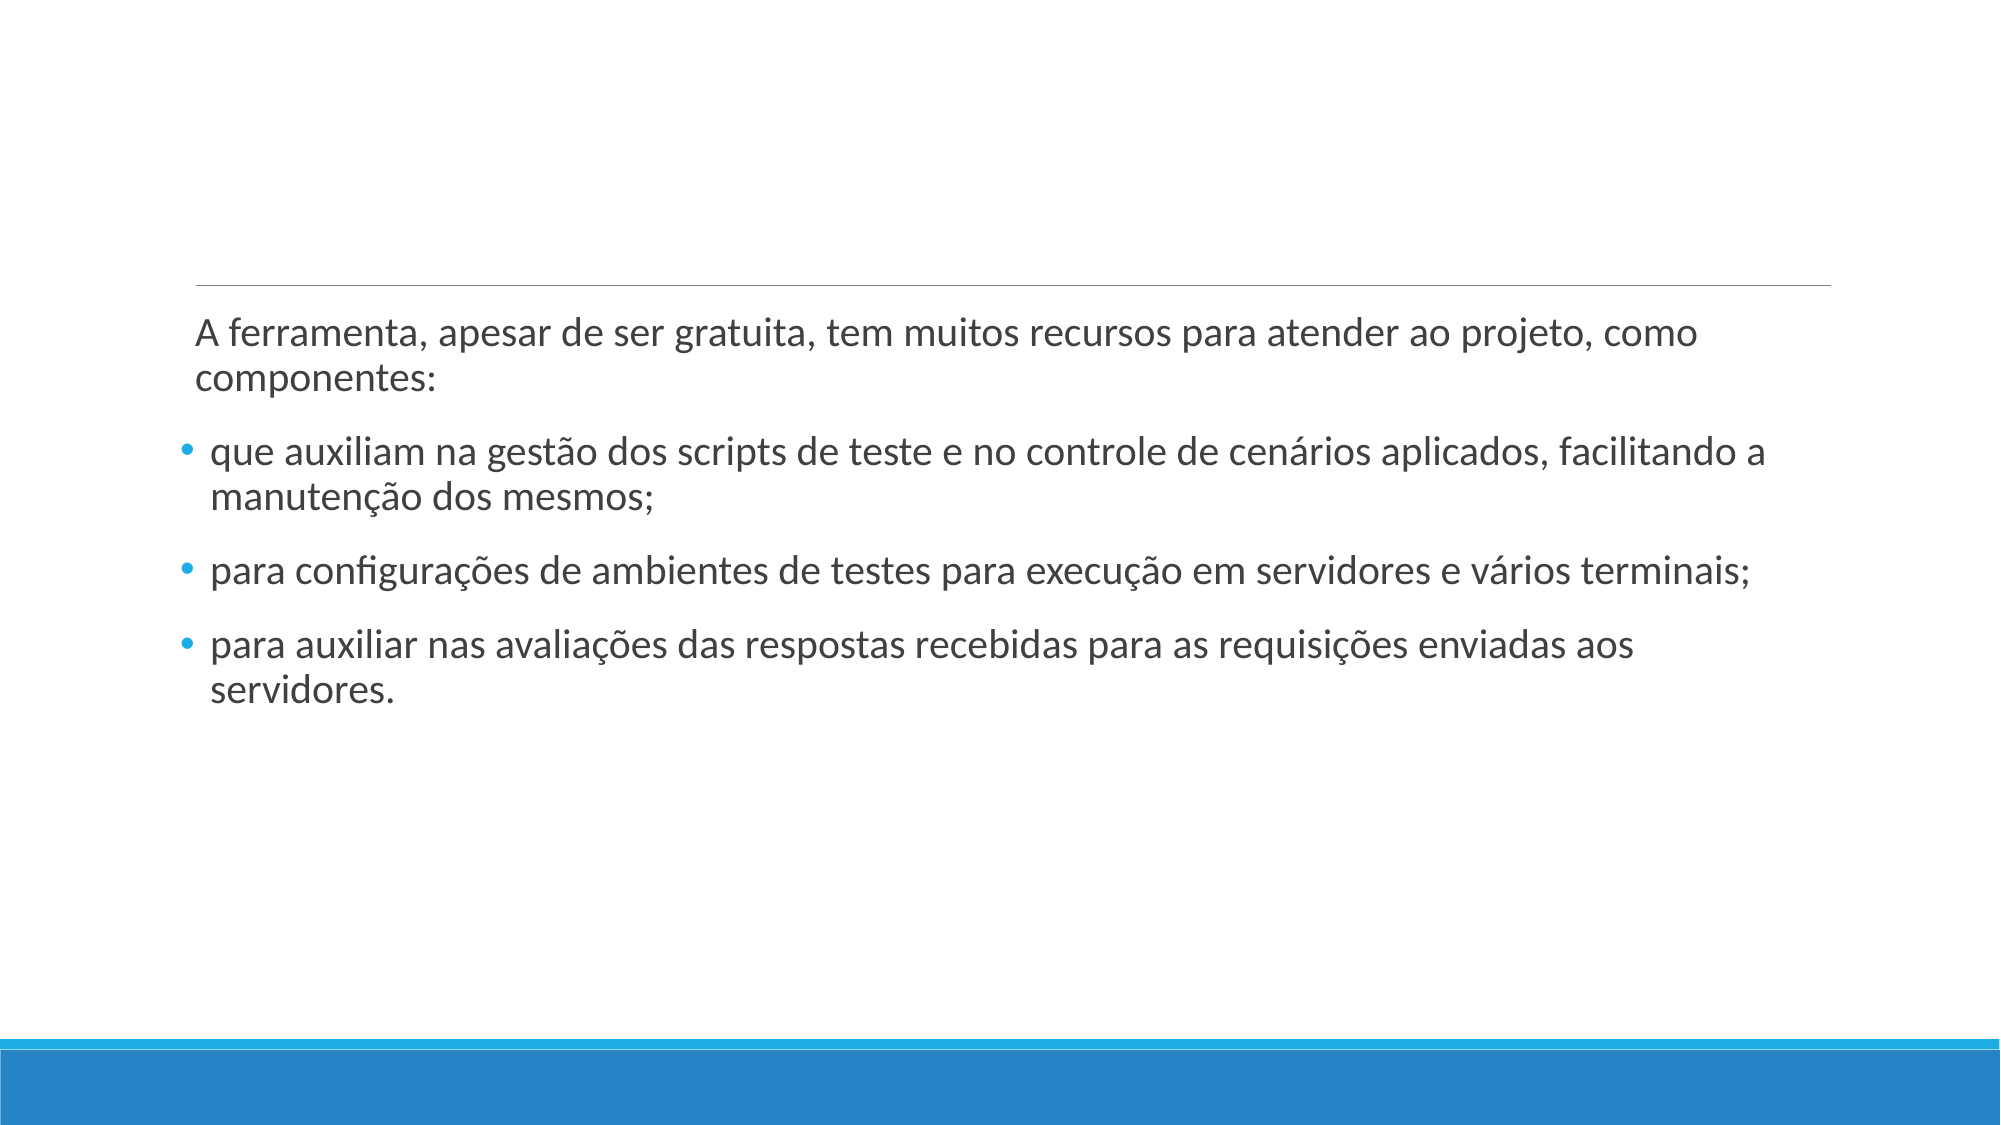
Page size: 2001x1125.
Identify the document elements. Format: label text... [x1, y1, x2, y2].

list A ferramenta, apesar de ser gratuita, tem muitos recursos para atender ao projeto, como componentes: que auxiliam na gestão dos scripts de teste e no controle de cenários aplicados, facilitando a manutenção dos mesmos; para configurações de ambientes de testes para execução em servidores e vários terminais; para auxiliar nas avaliações das respostas recebidas para as requisições enviadas aos servidores. [180, 302, 1830, 963]
